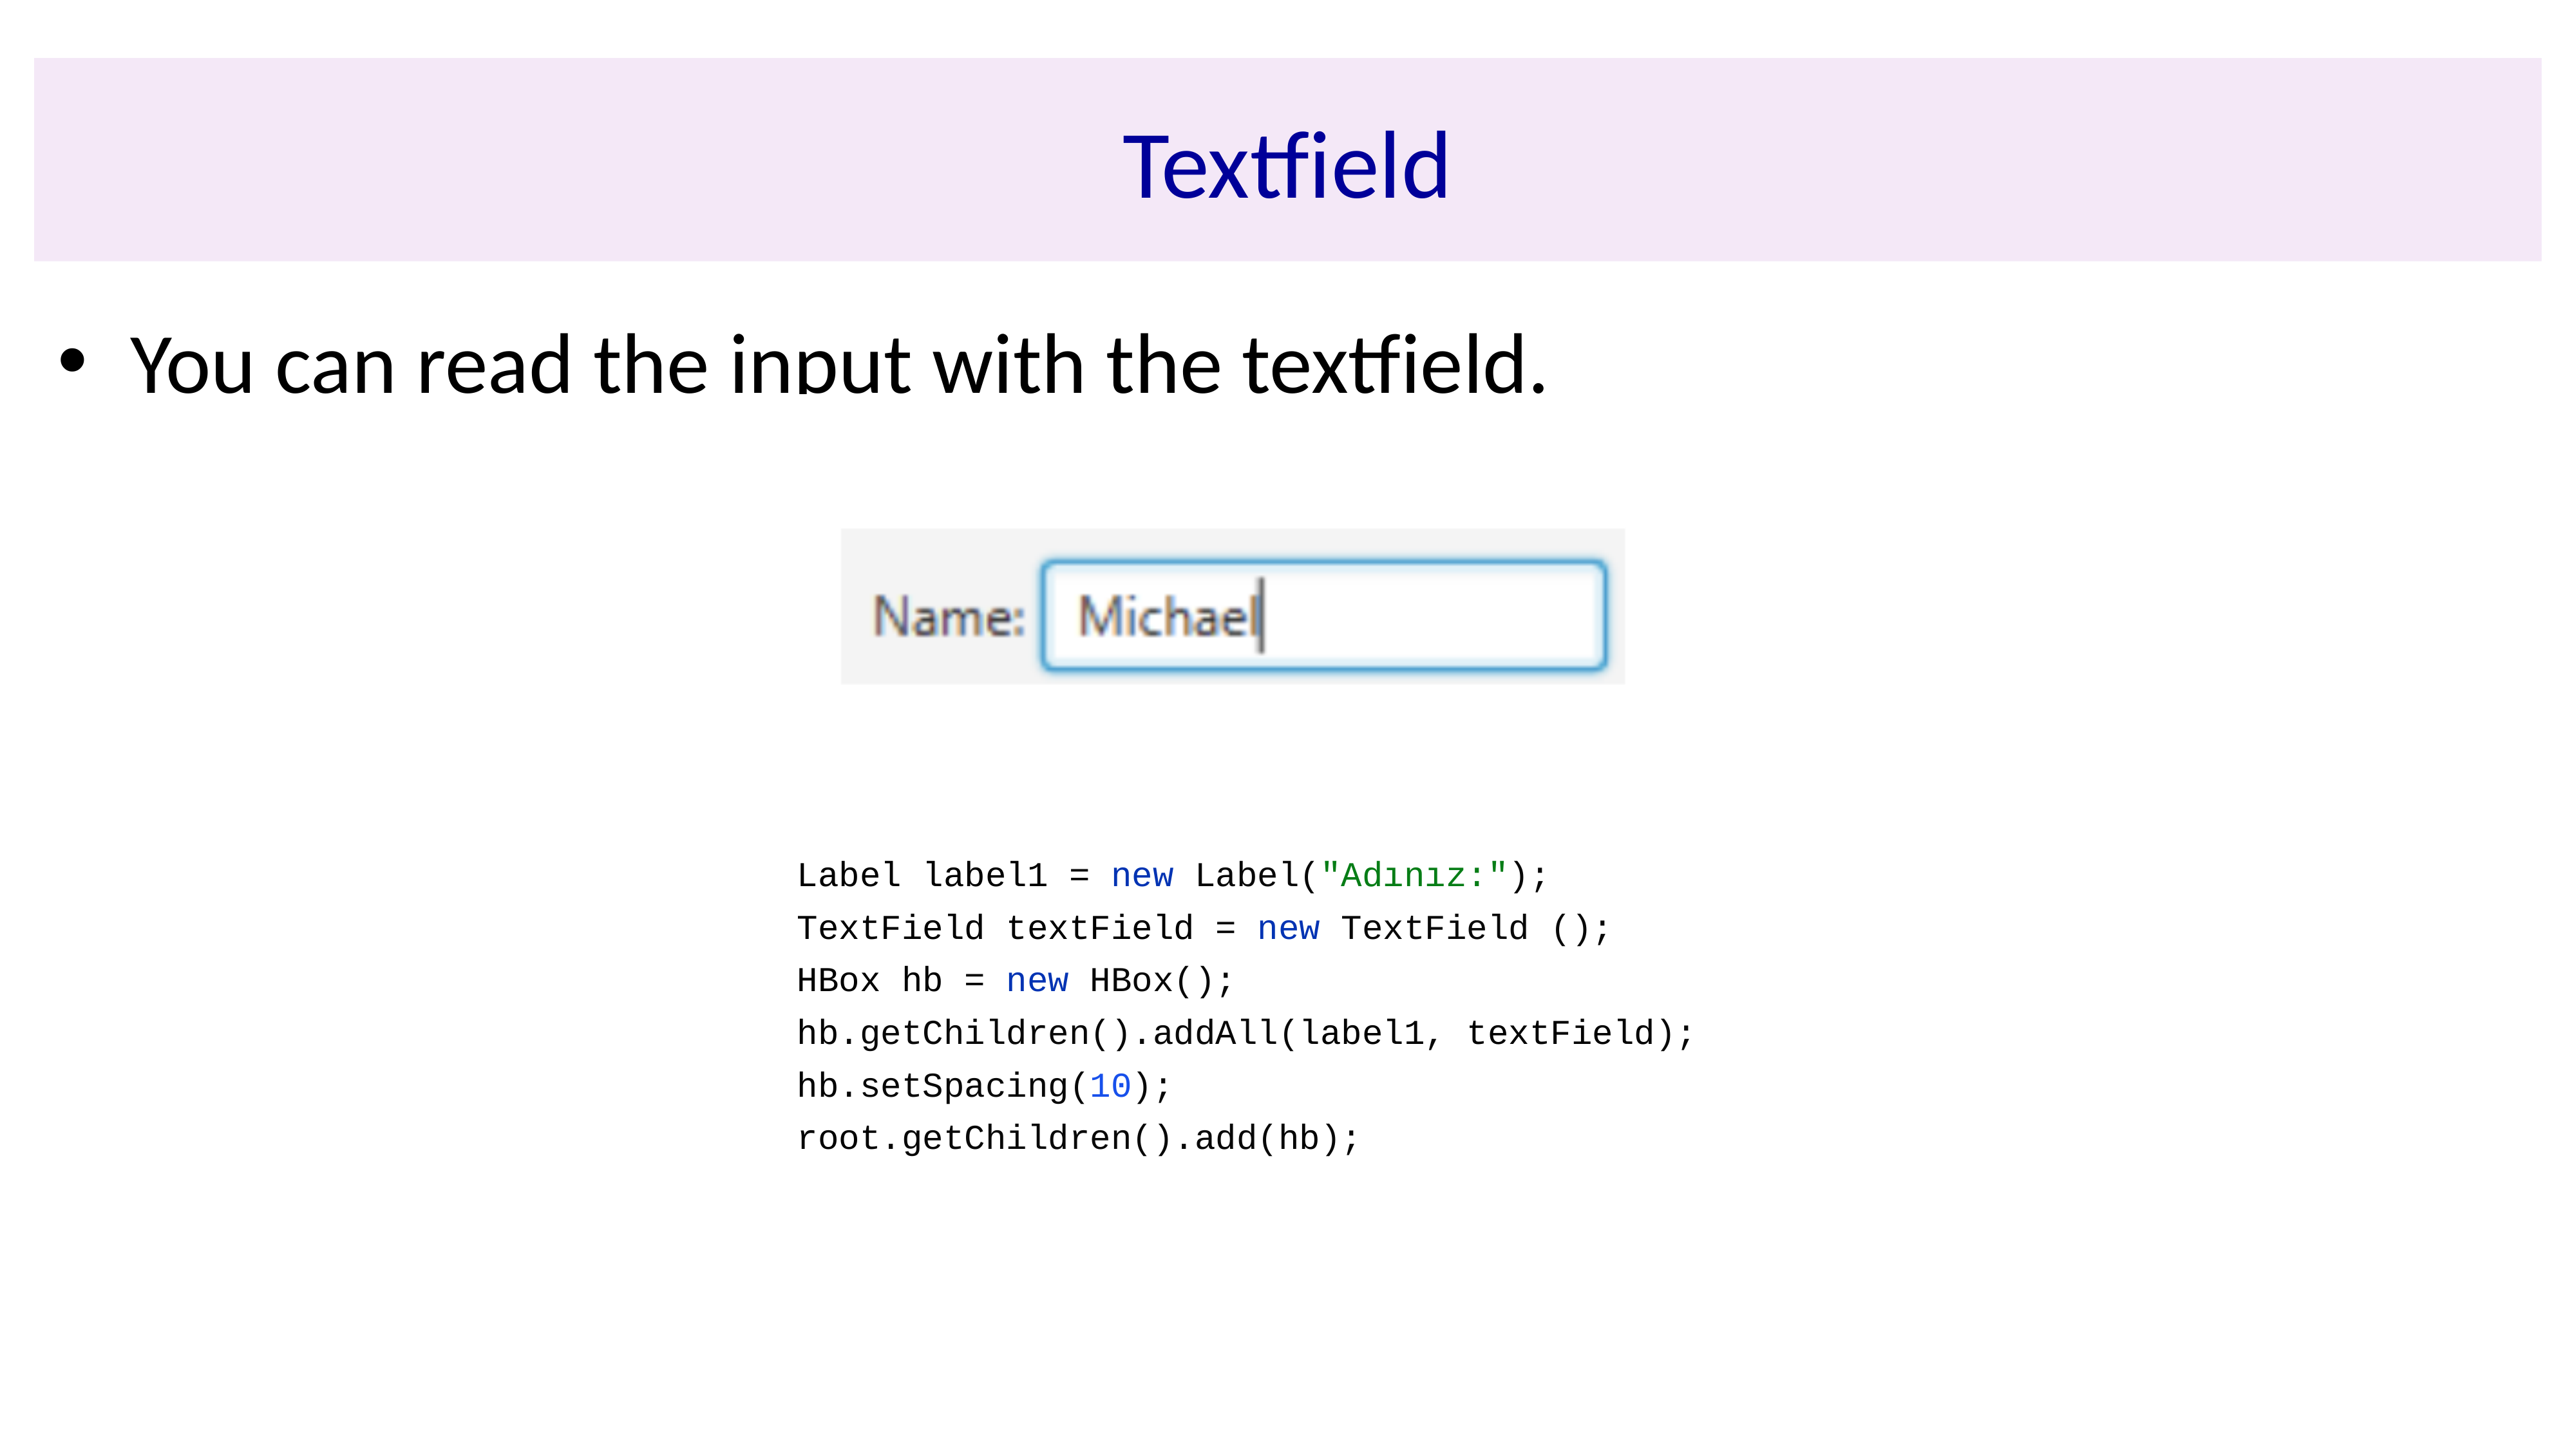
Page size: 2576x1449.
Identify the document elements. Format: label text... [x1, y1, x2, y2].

list You can read the input with the textfield. [48, 298, 2539, 1409]
text_box Label label1 = new Label("Adınız:"); TextField textField = new TextField (); HBox hb = new HBox(); hb.getChildren().addAll(label1, textField); hb.setSpacing(10); root.getChildren().add(hb); [797, 851, 1779, 1157]
title Textfield [34, 58, 2542, 261]
picture [713, 394, 1863, 849]
